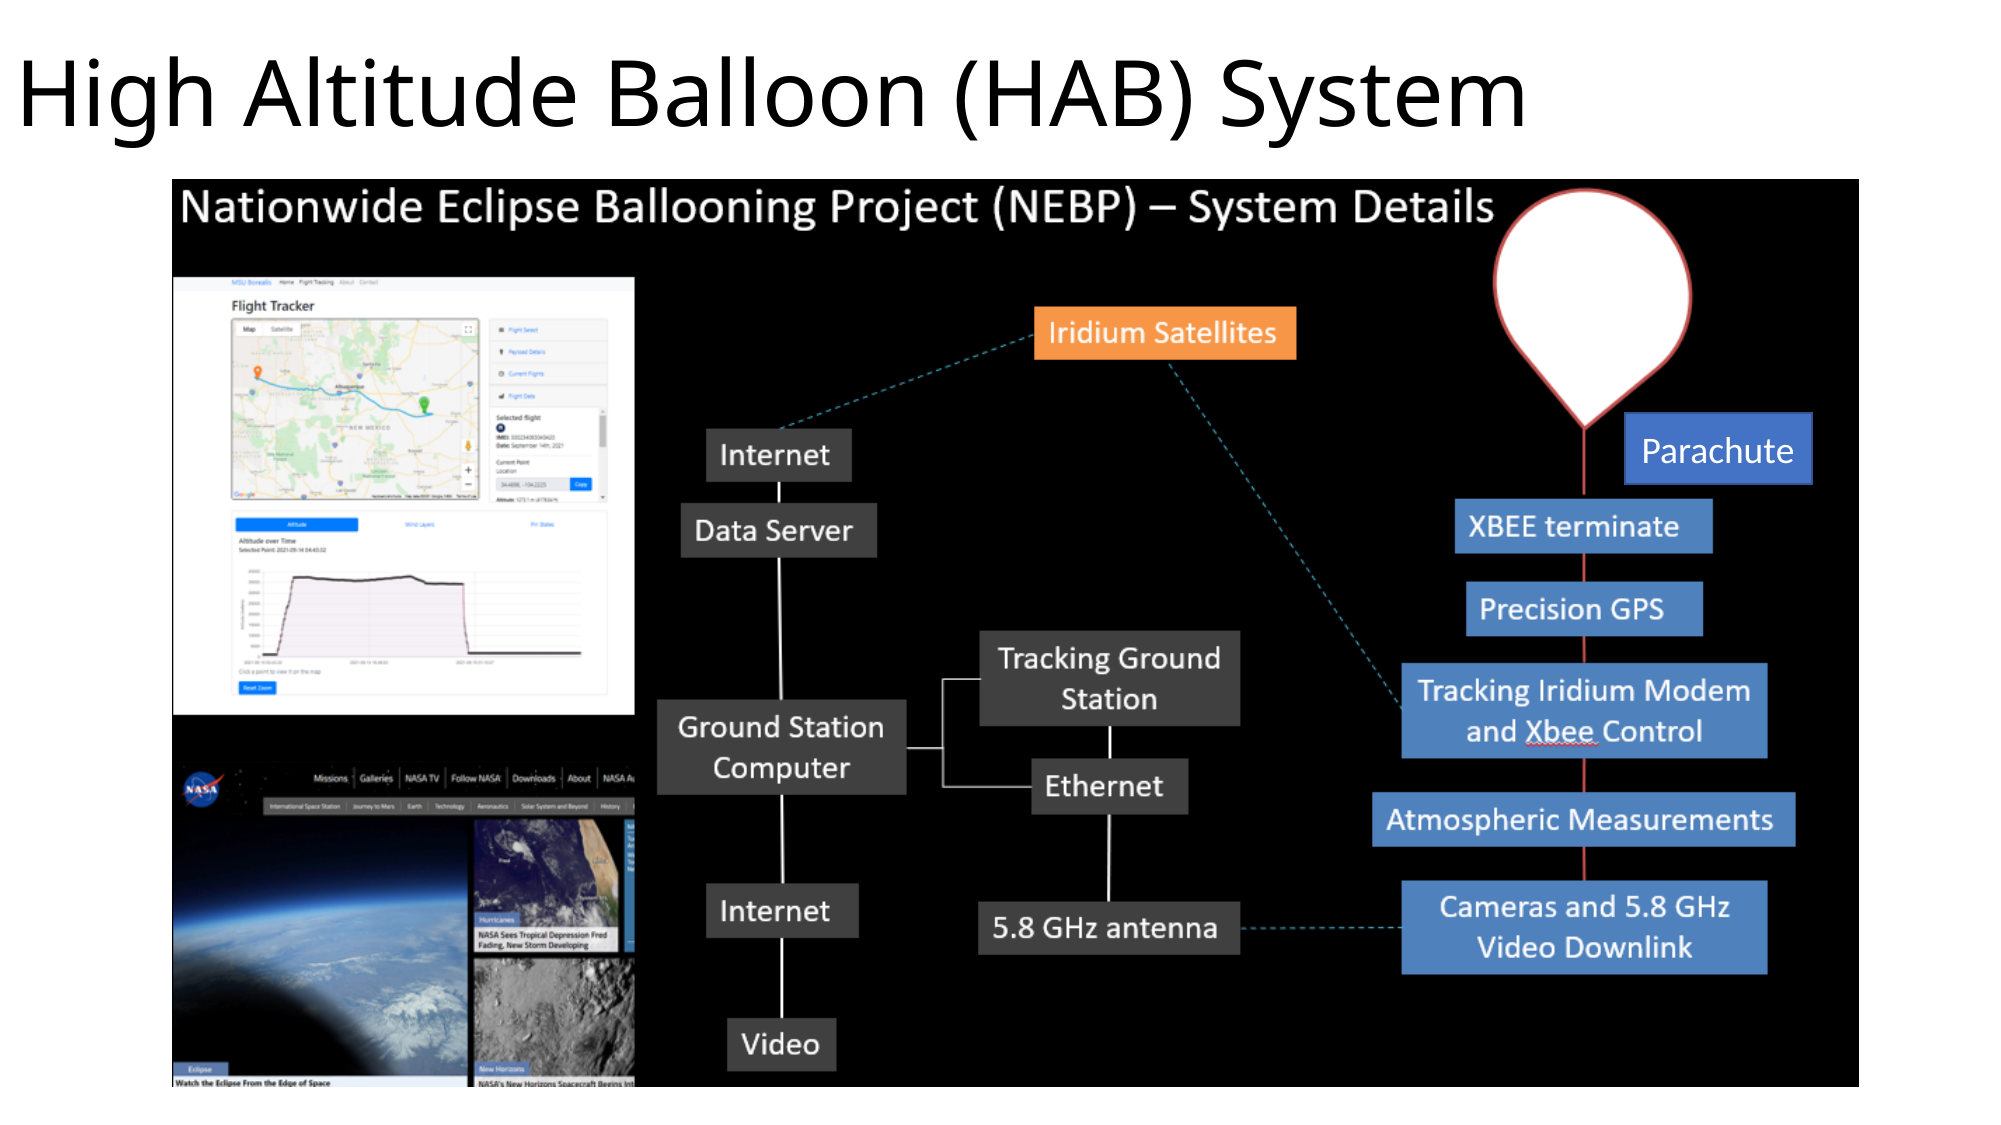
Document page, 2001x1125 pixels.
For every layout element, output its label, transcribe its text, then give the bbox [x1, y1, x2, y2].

title High Altitude Balloon (HAB) System [0, 3, 1725, 190]
slide_number 9 [1412, 1042, 1863, 1103]
picture [172, 179, 1859, 1087]
